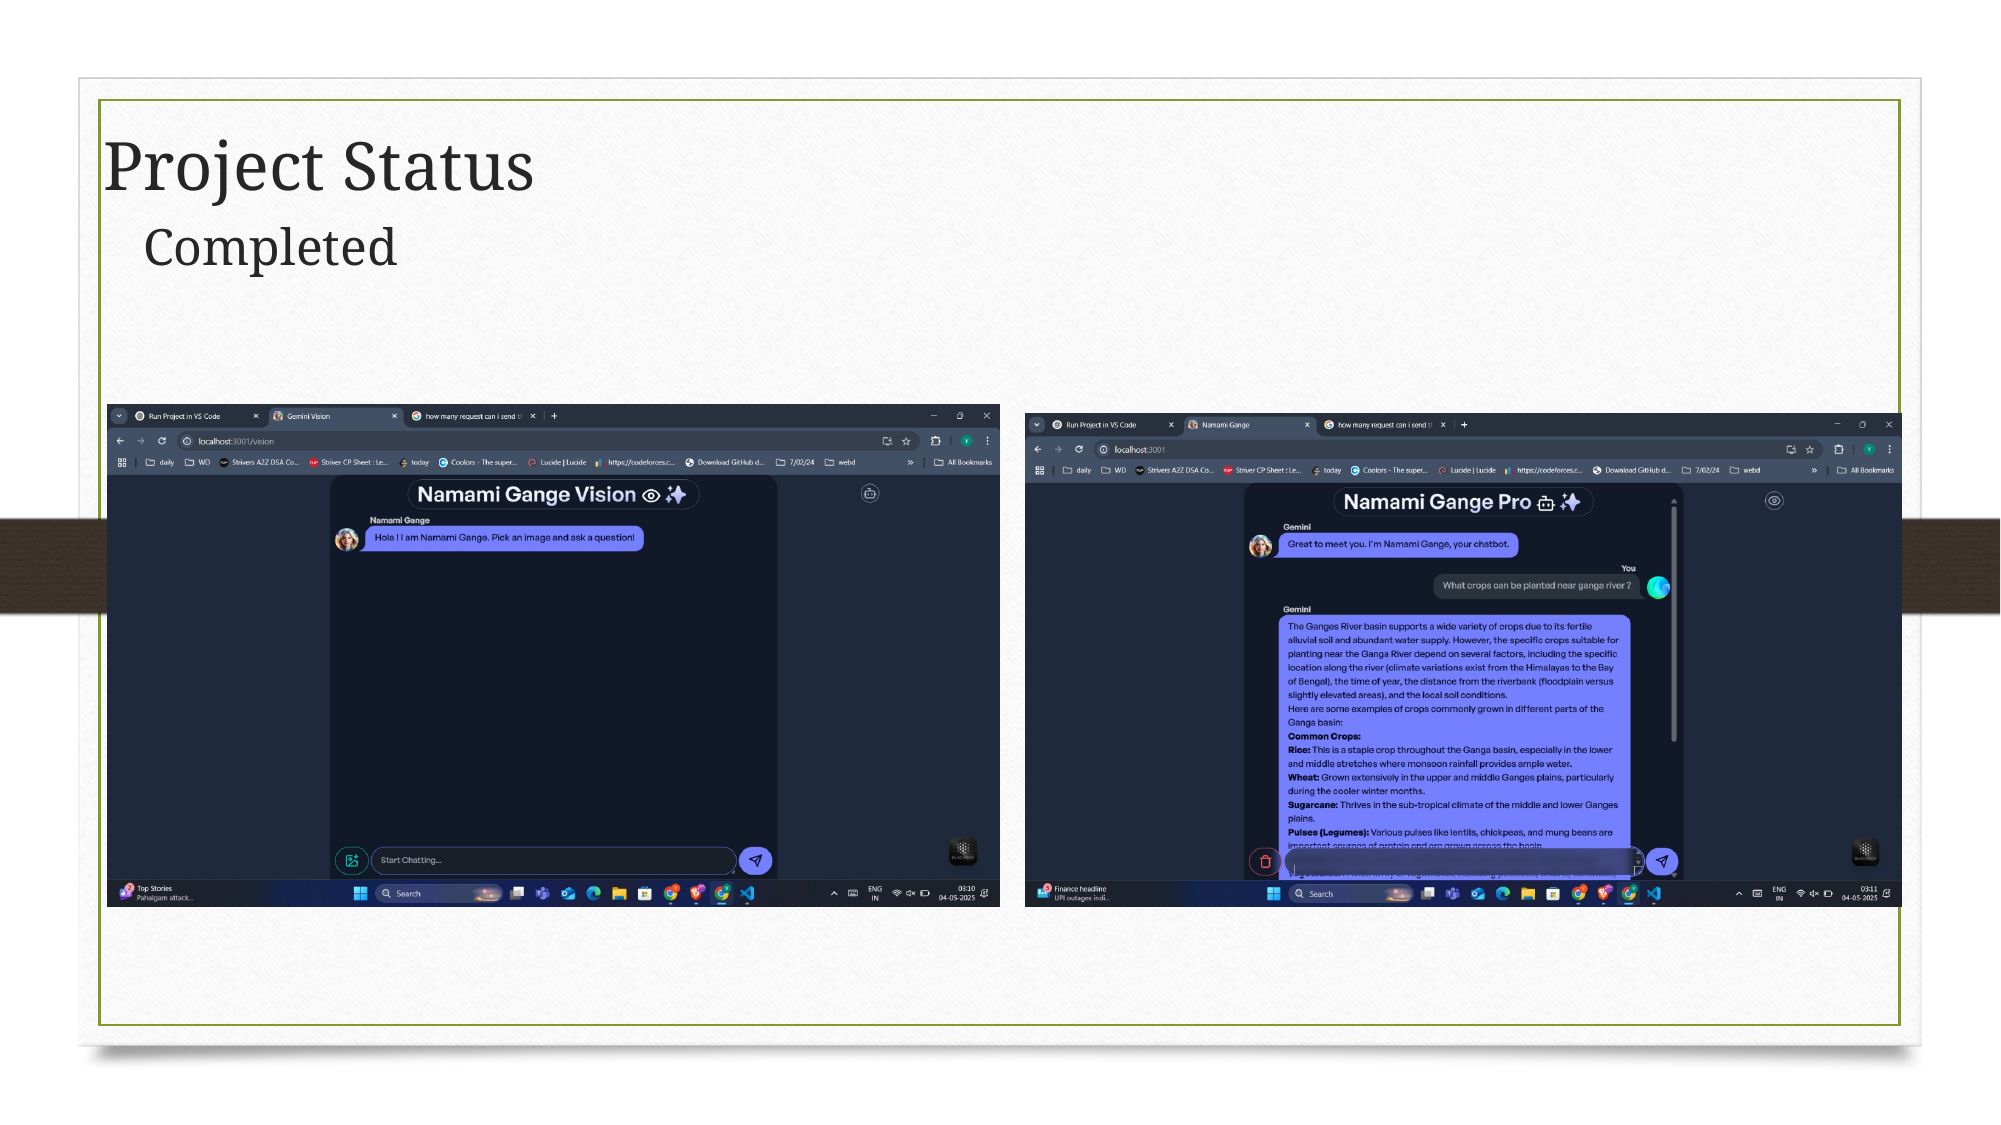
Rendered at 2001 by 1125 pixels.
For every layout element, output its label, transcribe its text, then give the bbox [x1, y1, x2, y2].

list Completed [128, 227, 1026, 346]
title Project Status [14, 110, 625, 212]
picture [0, 0, 2001, 1125]
